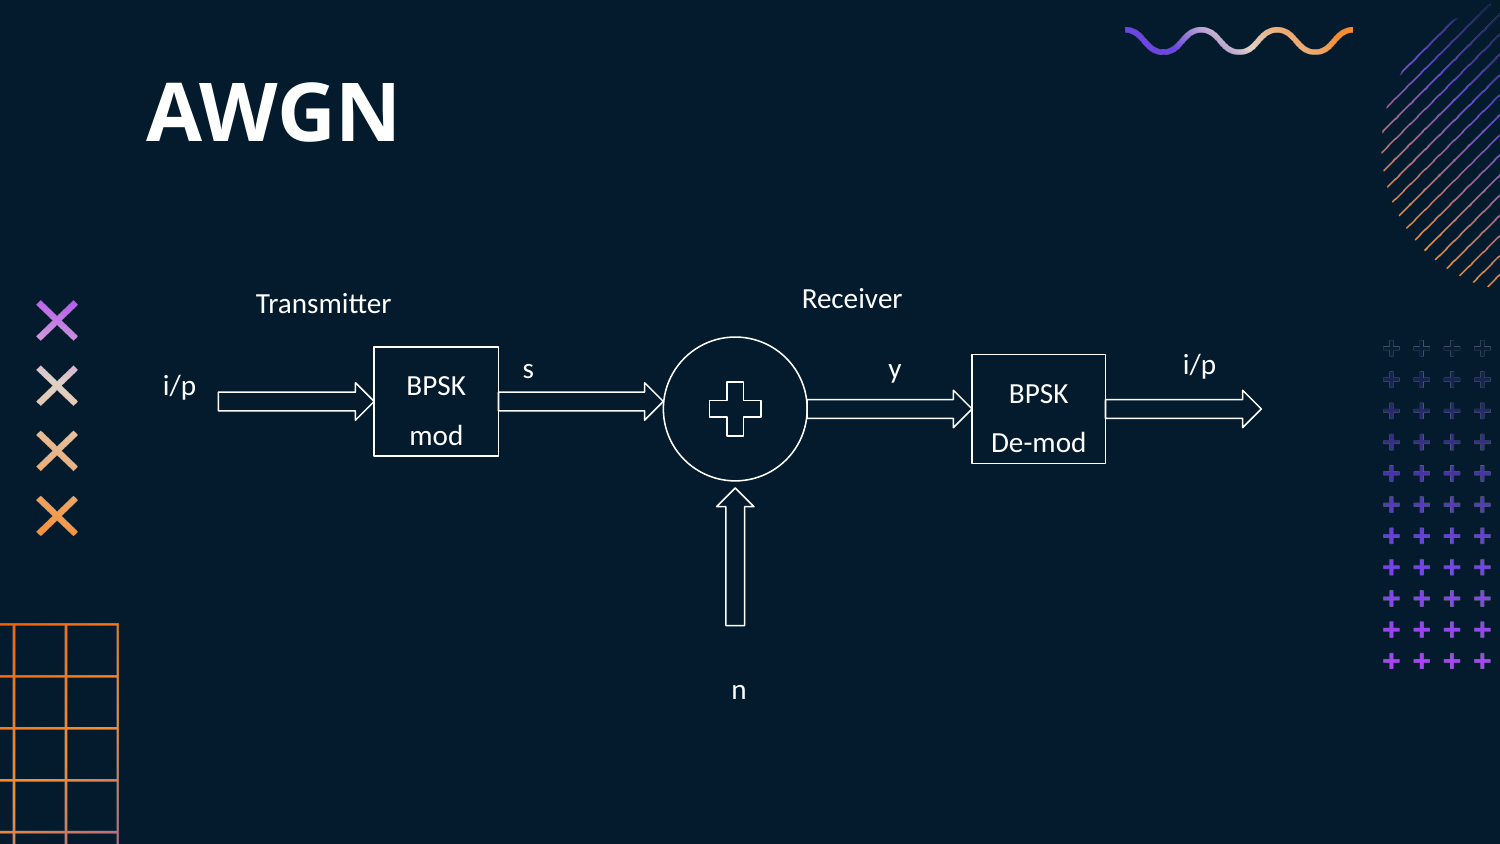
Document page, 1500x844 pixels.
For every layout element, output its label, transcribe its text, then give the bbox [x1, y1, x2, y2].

text_box [709, 382, 762, 436]
text_box s [507, 320, 567, 400]
text_box i/p [147, 337, 219, 417]
text_box BPSK De-mod [972, 354, 1106, 464]
text_box n [716, 640, 775, 721]
text_box Receiver [786, 295, 1090, 330]
text_box [663, 337, 807, 481]
text_box [807, 390, 972, 428]
text_box Transmitter [240, 254, 427, 335]
picture [0, 623, 119, 844]
picture [1125, 27, 1353, 55]
text_box [498, 382, 663, 421]
text_box BPSK mod [374, 346, 499, 457]
picture [36, 300, 78, 536]
text_box [716, 487, 755, 626]
text_box AWGN [46, 45, 1313, 173]
text_box [219, 382, 374, 421]
text_box i/p [1167, 315, 1239, 396]
text_box y [873, 320, 932, 400]
picture [1384, 341, 1500, 669]
picture [1381, 0, 1500, 228]
text_box [1105, 390, 1262, 428]
text_box [454, 228, 1500, 295]
